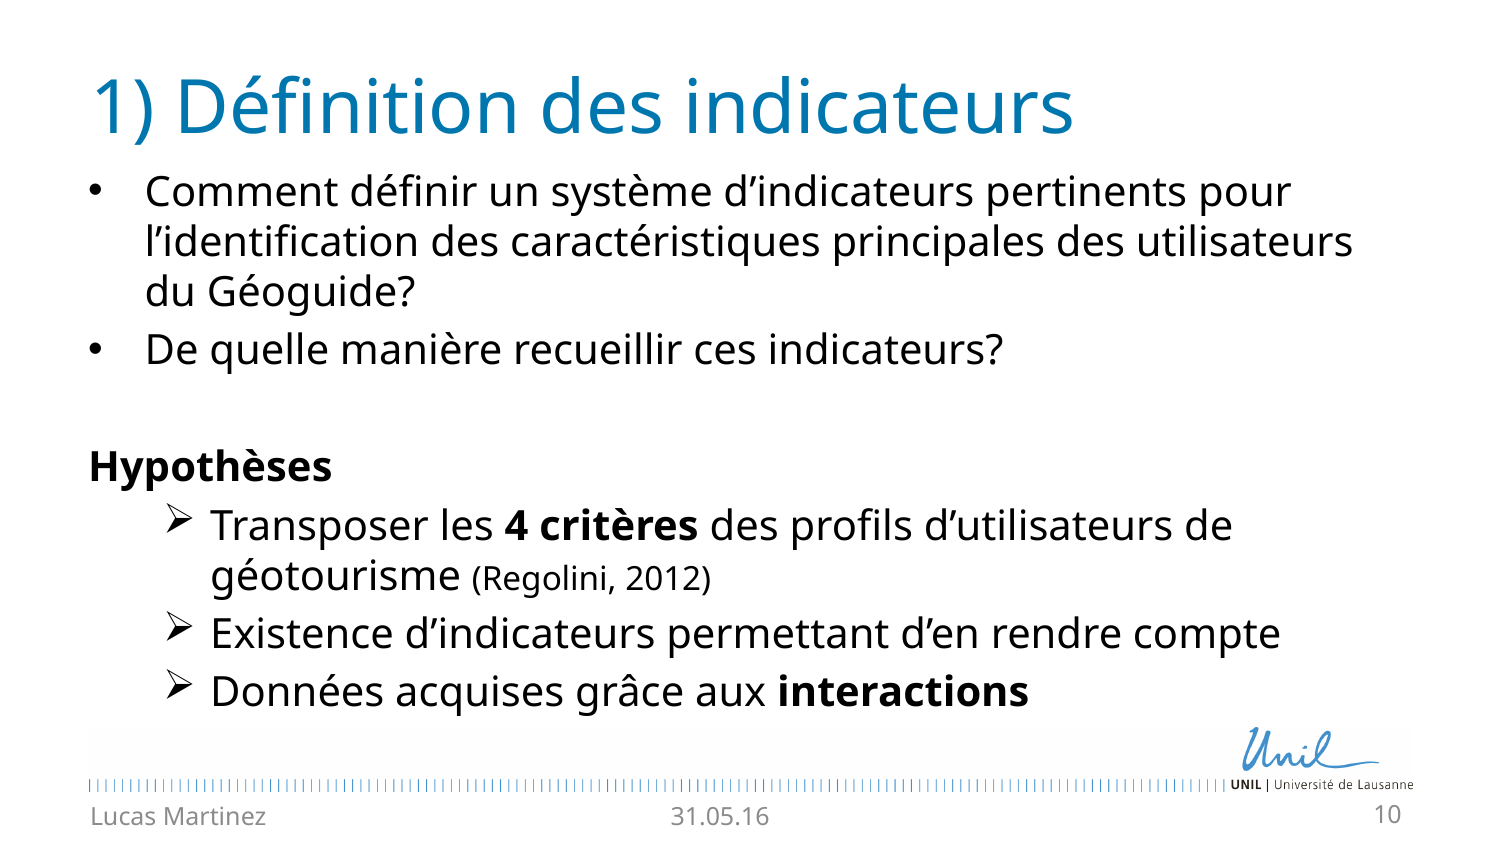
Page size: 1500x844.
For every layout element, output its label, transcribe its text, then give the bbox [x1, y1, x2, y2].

slide_number 10 [1233, 792, 1424, 838]
text_box Comment définir un système d’indicateurs pertinents pour l’identification des caractéristiques principales des utilisateurs du Géoguide? De quelle manière recueillir ces indicateurs? Hypothèses Transposer les 4 critères des profils d’utilisateurs de géotourisme (Regolini, 2012) Existence d’indicateurs permettant d’en rendre compte Données acquises grâce aux interactions [73, 156, 1424, 767]
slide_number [545, 792, 896, 838]
picture [89, 767, 1413, 792]
footer Lucas Martinez [75, 792, 536, 838]
title 1) Définition des indicateurs [75, 33, 1425, 175]
